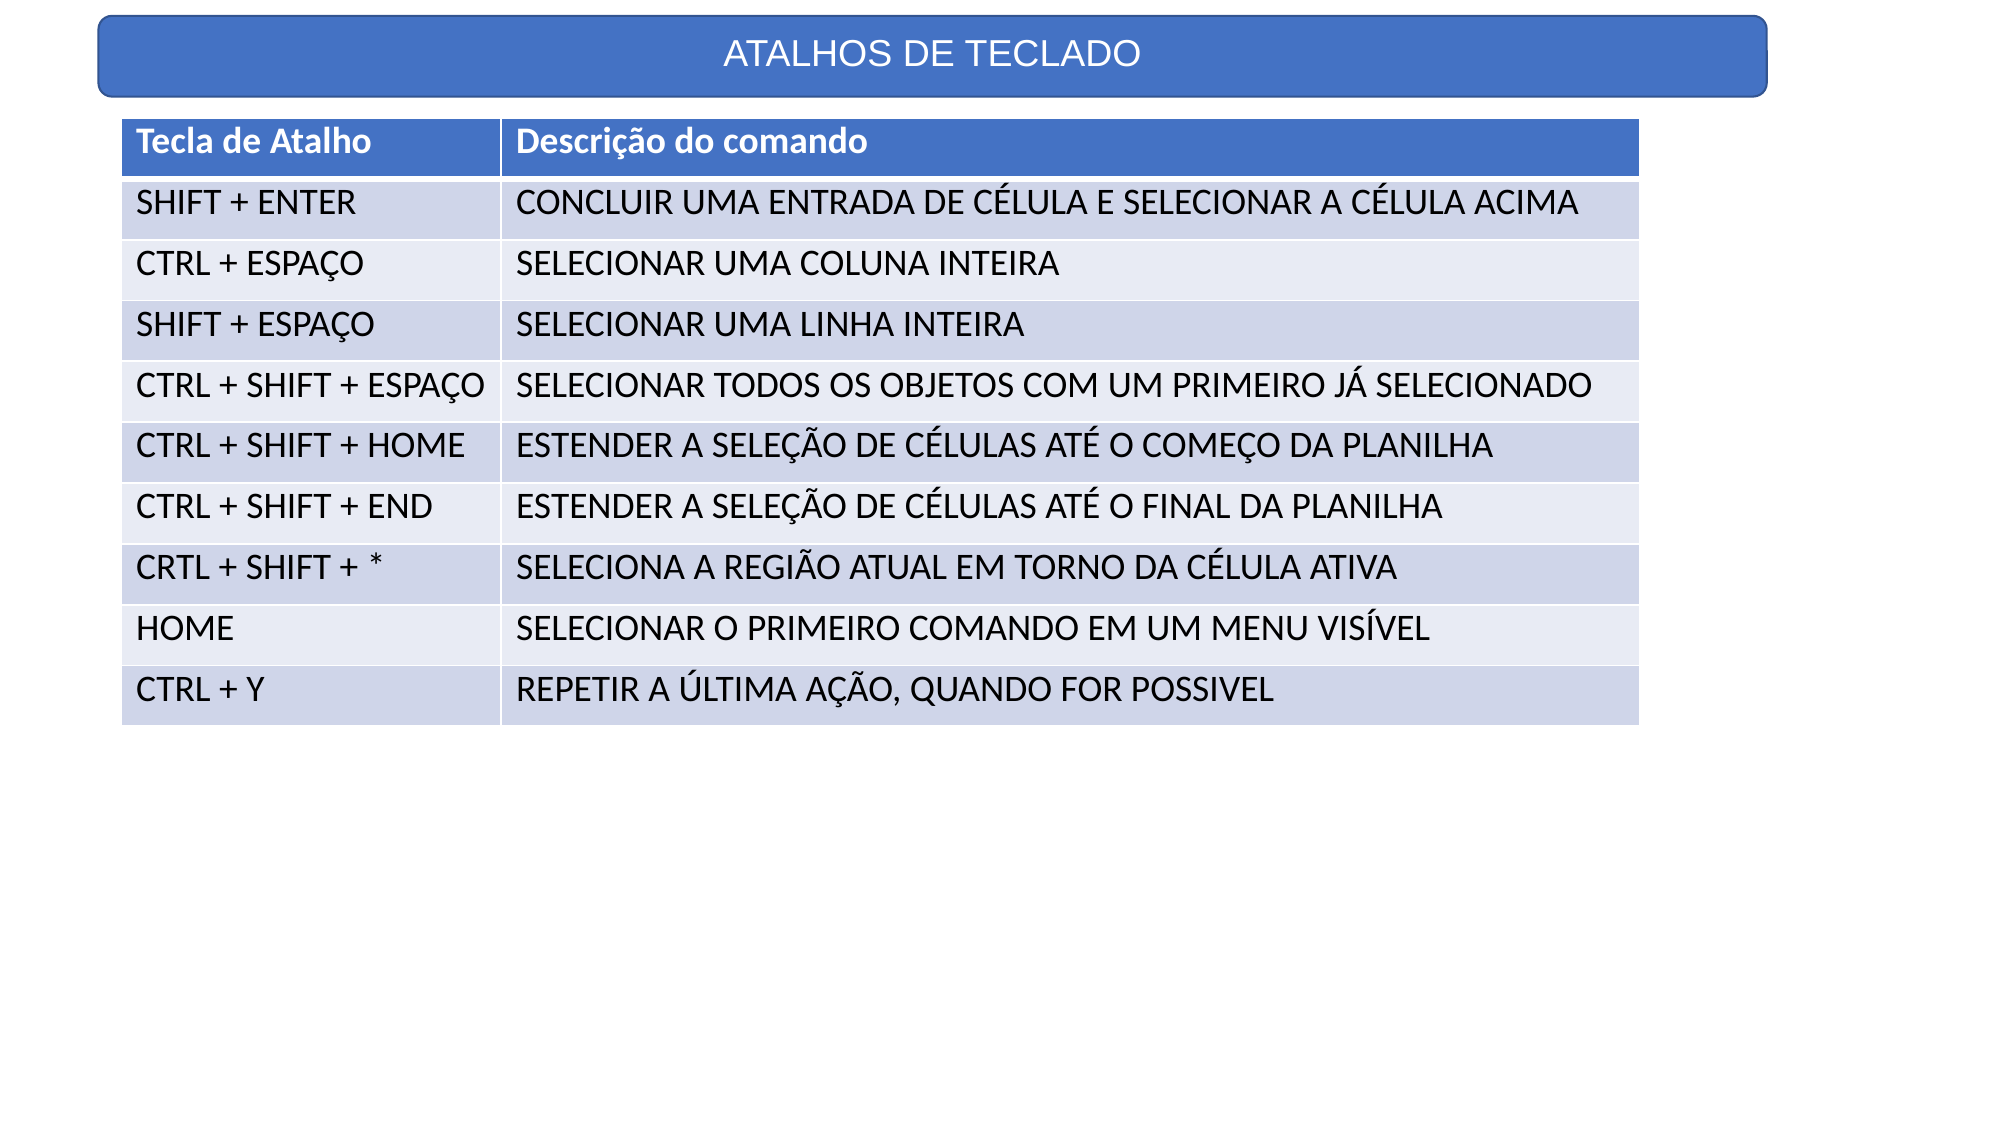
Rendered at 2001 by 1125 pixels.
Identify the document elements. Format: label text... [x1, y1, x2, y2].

table_cell CTRL + Y [122, 666, 500, 725]
table_cell SELECIONAR UMA COLUNA INTEIRA [502, 241, 1639, 300]
table_cell SELECIONAR O PRIMEIRO COMANDO EM UM MENU VISÍVEL [502, 606, 1639, 665]
text_box ATALHOS DE TECLADO [98, 21, 1767, 82]
table_cell CRTL + SHIFT + * [122, 545, 500, 604]
table_cell CTRL + SHIFT + ESPAÇO [122, 362, 500, 421]
table_cell CTRL + ESPAÇO [122, 241, 500, 300]
table_cell ESTENDER A SELEÇÃO DE CÉLULAS ATÉ O FINAL DA PLANILHA [502, 484, 1639, 543]
table_cell REPETIR A ÚLTIMA AÇÃO, QUANDO FOR POSSIVEL [502, 666, 1639, 725]
table_cell SELECIONAR UMA LINHA INTEIRA [502, 301, 1639, 360]
table_cell SHIFT + ENTER [122, 182, 500, 239]
table_cell SELECIONAR TODOS OS OBJETOS COM UM PRIMEIRO JÁ SELECIONADO [502, 362, 1639, 421]
table_cell CTRL + SHIFT + HOME [122, 423, 500, 482]
table_cell CTRL + SHIFT + END [122, 484, 500, 543]
table_cell SELECIONA A REGIÃO ATUAL EM TORNO DA CÉLULA ATIVA [502, 545, 1639, 604]
table_cell CONCLUIR UMA ENTRADA DE CÉLULA E SELECIONAR A CÉLULA ACIMA [502, 182, 1639, 239]
text_box [100, 14, 1765, 21]
text_box [97, 24, 1768, 98]
table_cell HOME [122, 606, 500, 665]
table_cell ESTENDER A SELEÇÃO DE CÉLULAS ATÉ O COMEÇO DA PLANILHA [502, 423, 1639, 482]
table_header Descrição do comando [502, 119, 1639, 176]
table_cell SHIFT + ESPAÇO [122, 301, 500, 360]
table_header Tecla de Atalho [122, 119, 500, 176]
